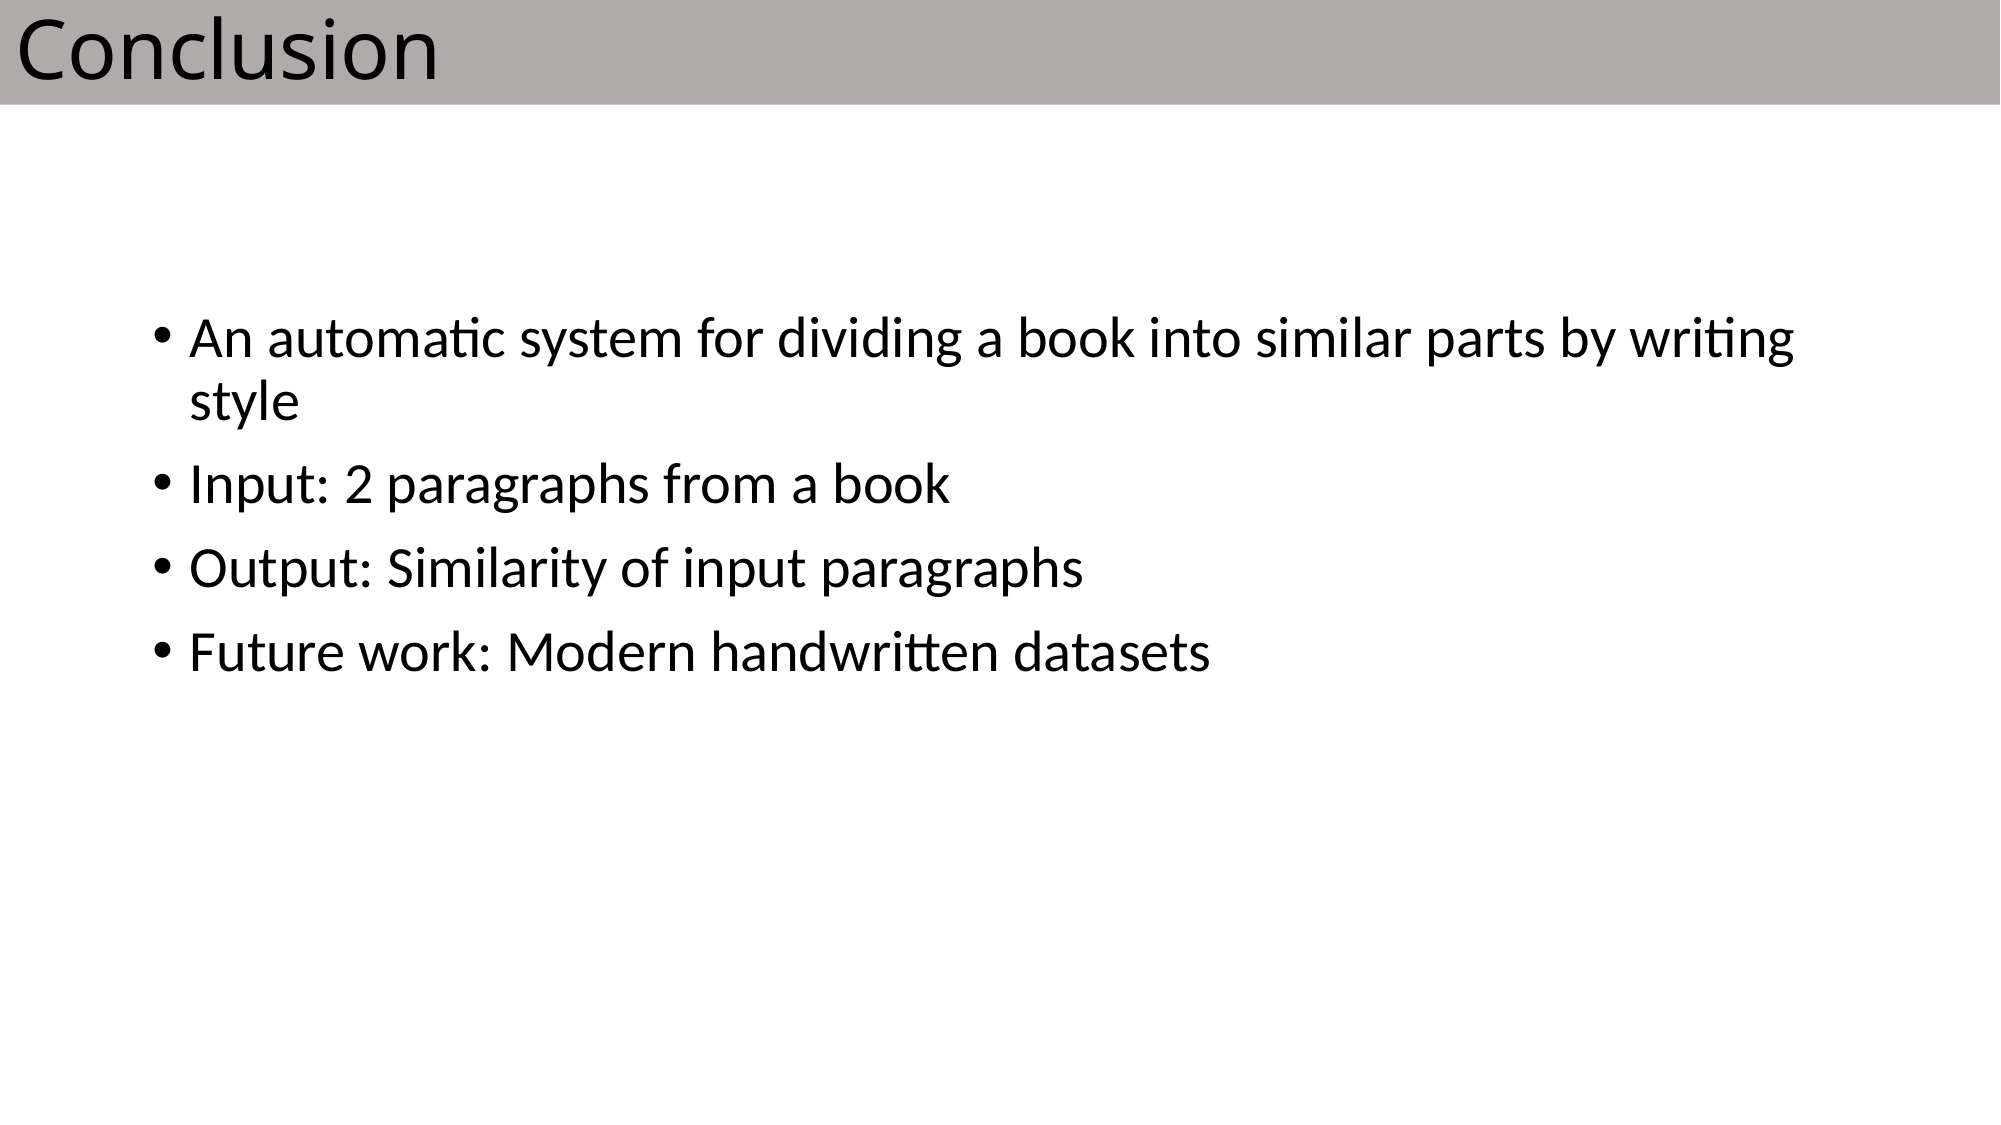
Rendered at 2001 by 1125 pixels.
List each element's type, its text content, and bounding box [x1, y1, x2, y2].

title Conclusion [0, 0, 2000, 105]
list An automatic system for dividing a book into similar parts by writing style Input: 2 paragraphs from a book Output: Similarity of input paragraphs Future work: Modern handwritten datasets [137, 299, 1863, 1014]
